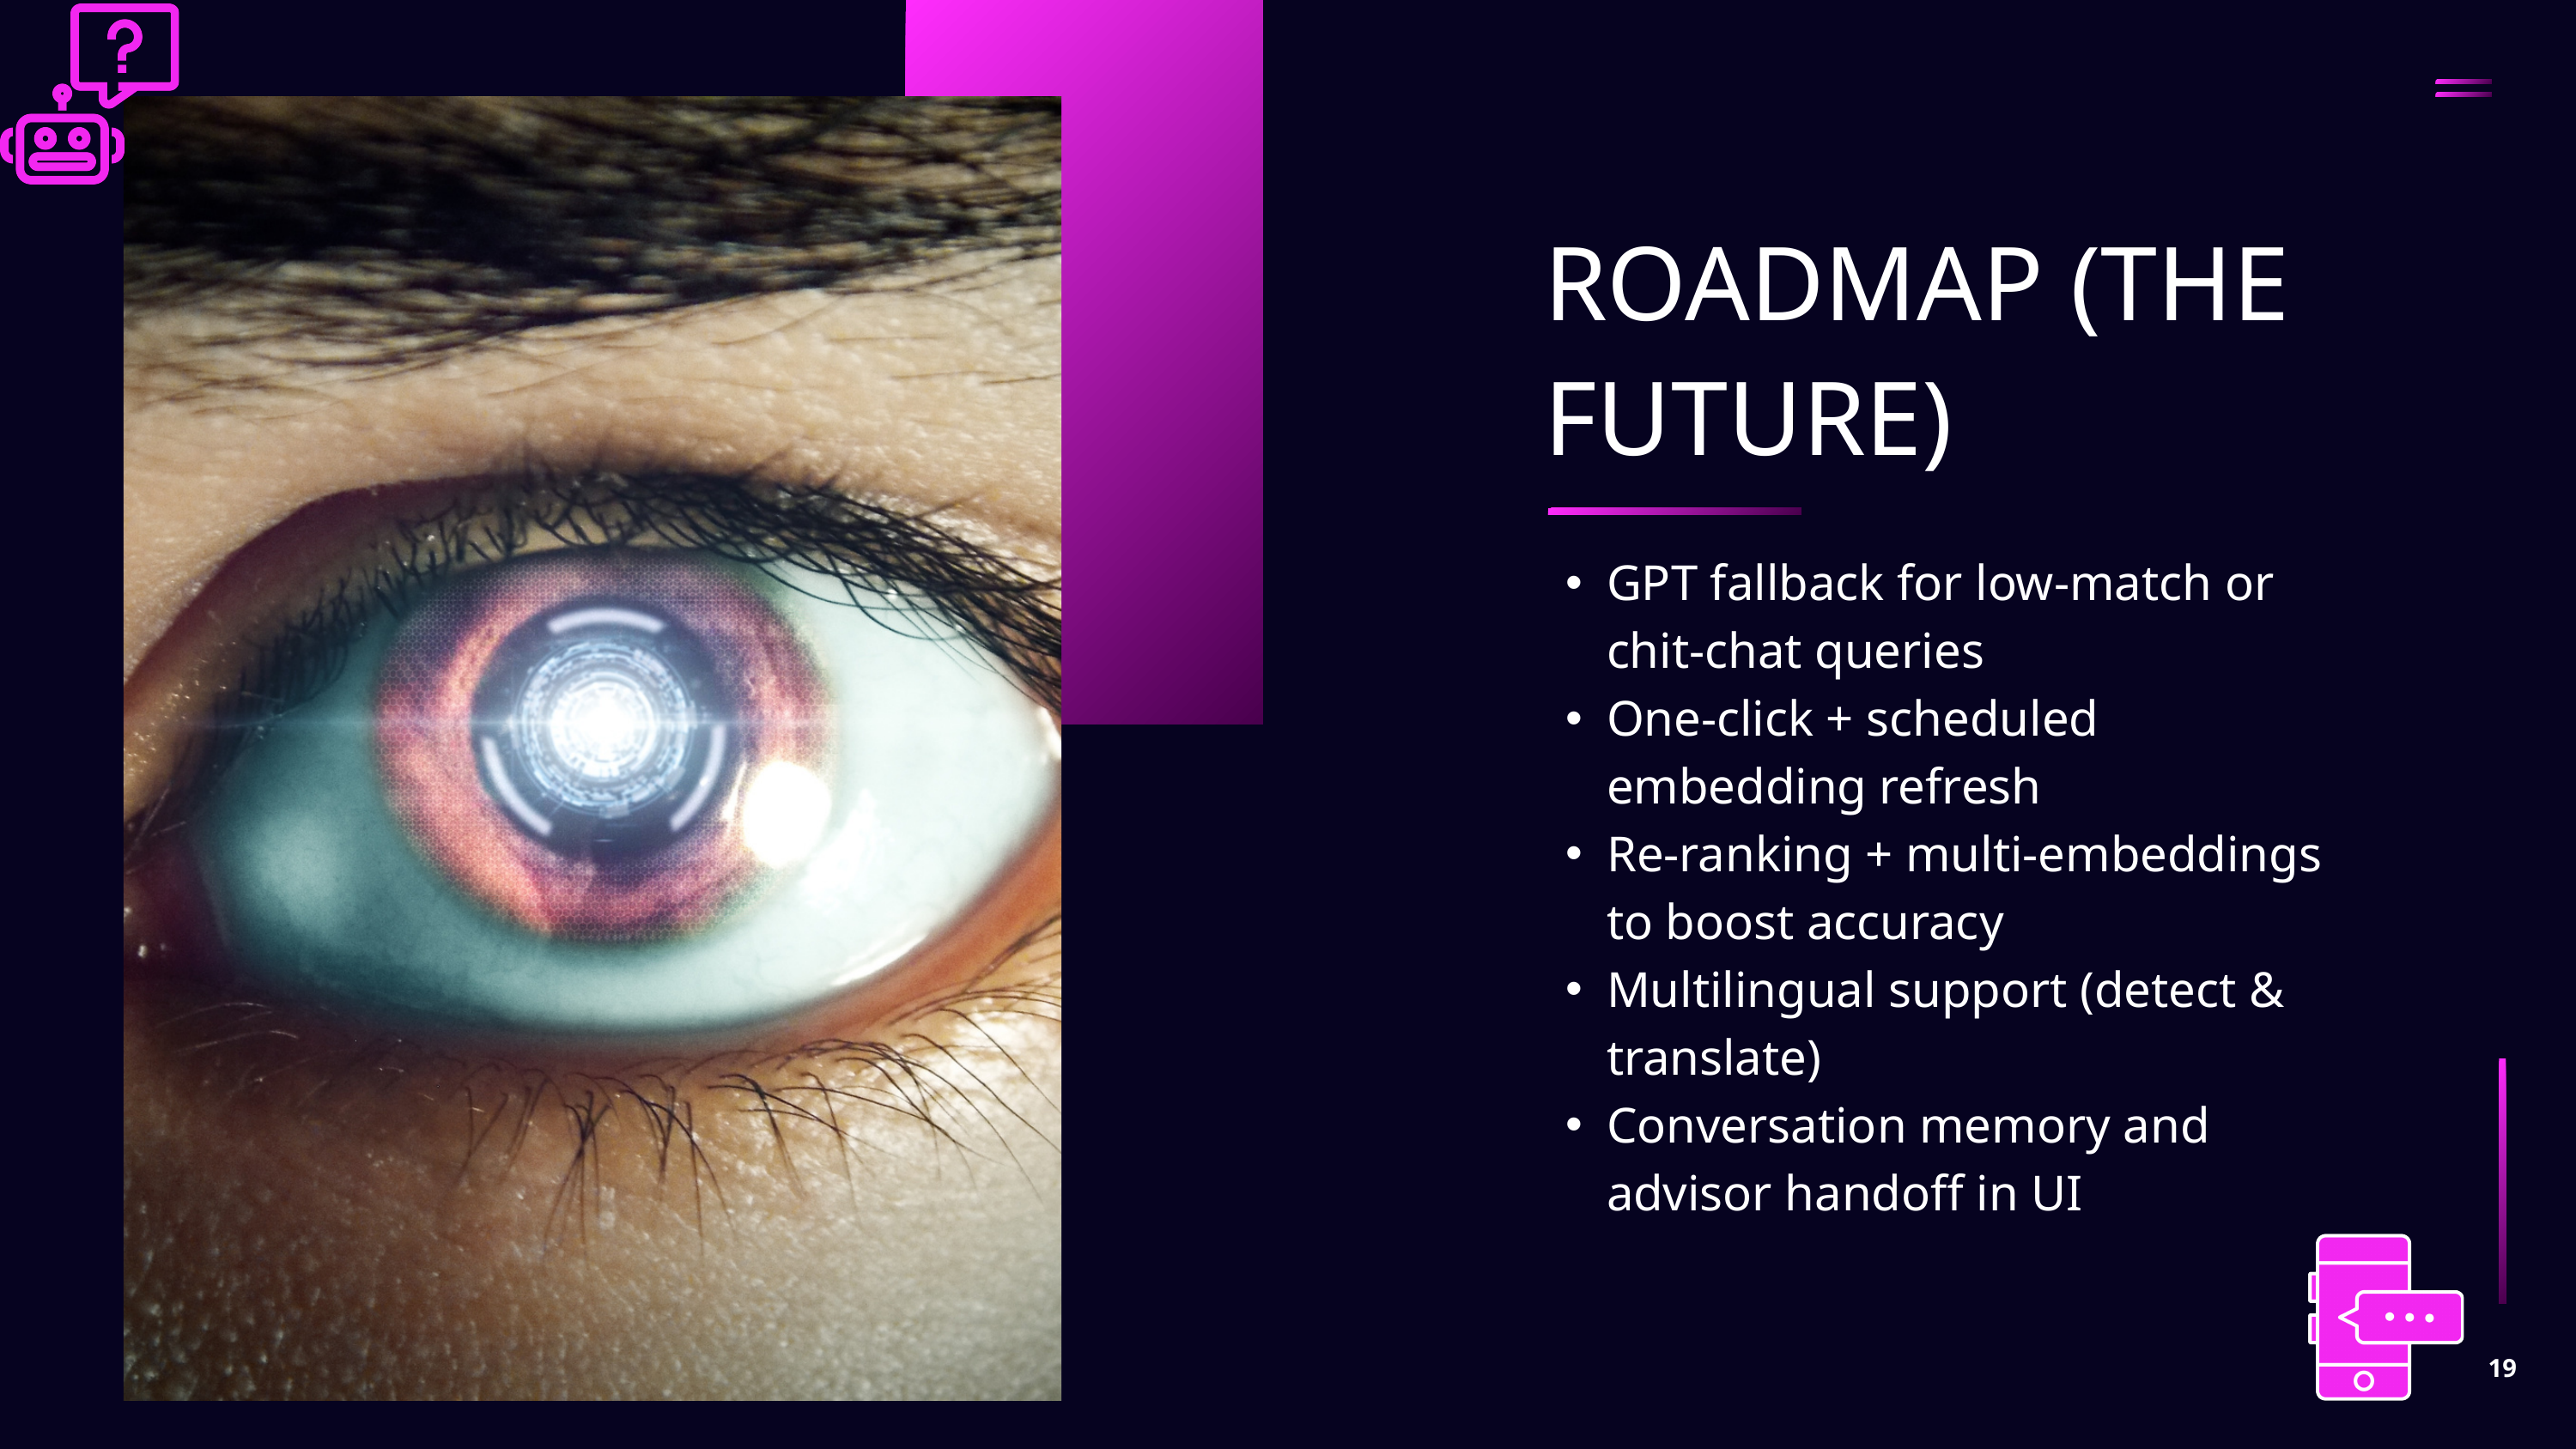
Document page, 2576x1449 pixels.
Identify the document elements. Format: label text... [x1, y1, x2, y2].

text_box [2435, 79, 2493, 84]
text_box [0, 3, 179, 185]
text_box GPT fallback for low-match or chit-chat queries One-click + scheduled embedding refresh Re-ranking + multi-embeddings to boost accuracy Multilingual support (detect & translate) Conversation memory and advisor handoff in UI [1524, 543, 2353, 1288]
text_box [2435, 92, 2493, 97]
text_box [905, 0, 1264, 724]
text_box [2308, 1234, 2464, 1401]
text_box ROADMAP (THE FUTURE) [1544, 207, 2401, 476]
text_box 19 [2464, 1347, 2542, 1418]
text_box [1547, 507, 1801, 515]
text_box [2499, 1058, 2506, 1304]
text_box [123, 96, 1062, 1401]
